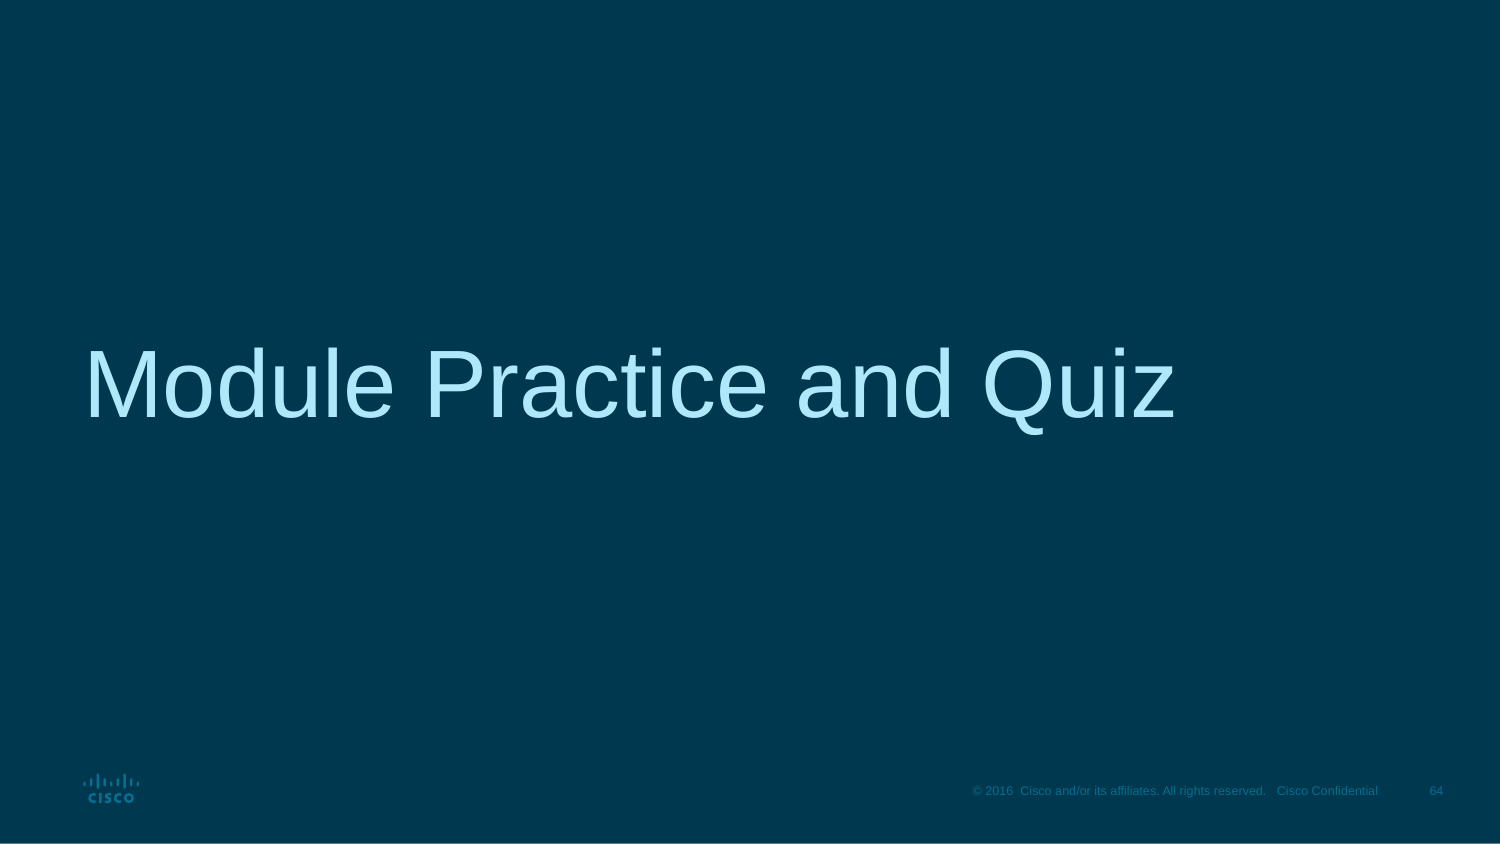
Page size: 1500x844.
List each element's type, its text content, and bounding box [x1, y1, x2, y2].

title Module Practice and Quiz [68, 286, 1427, 446]
